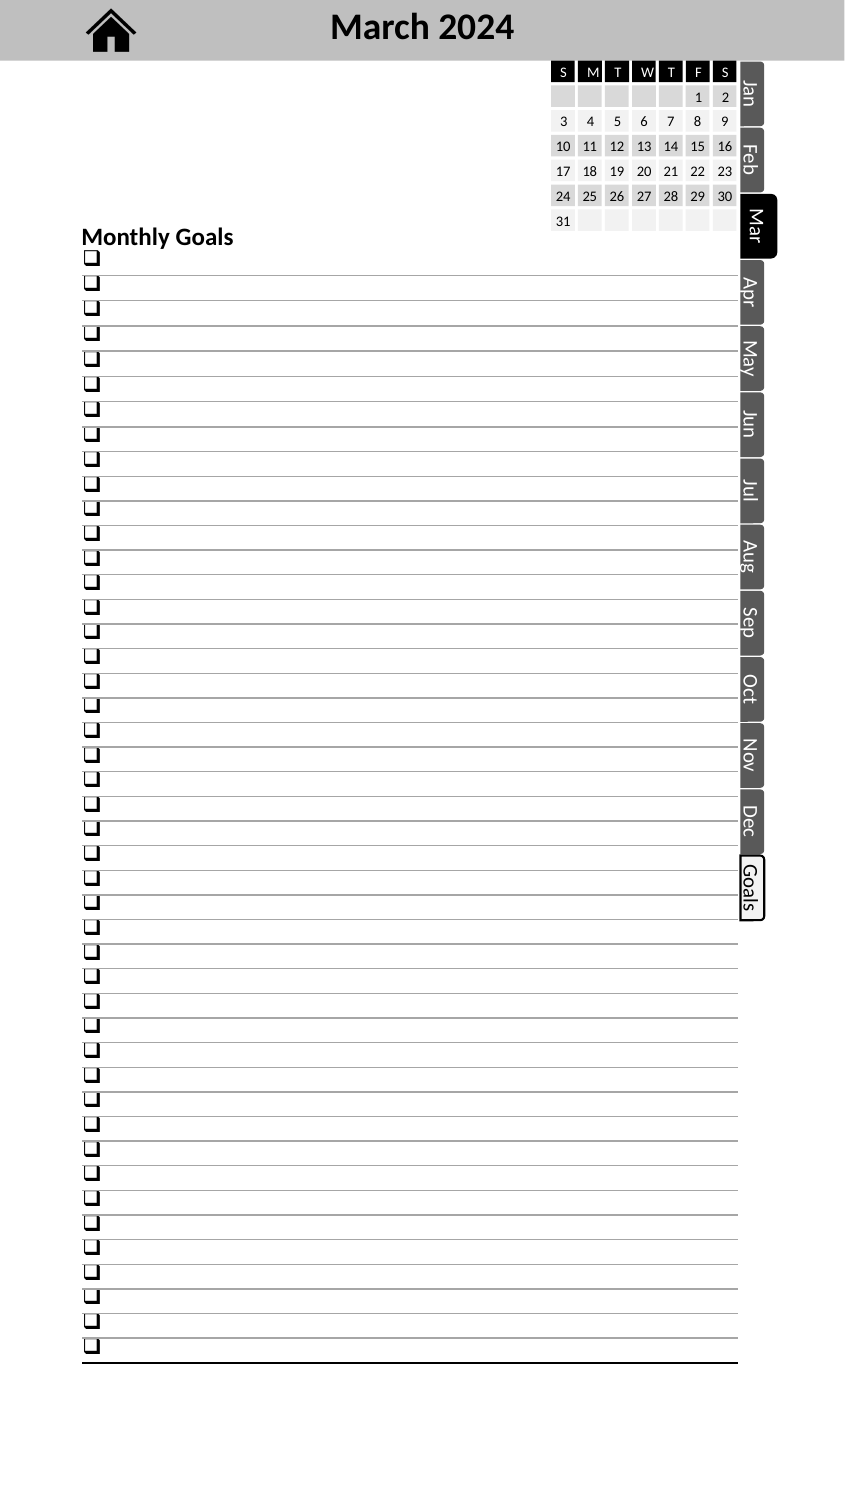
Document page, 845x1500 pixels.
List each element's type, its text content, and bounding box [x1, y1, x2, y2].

picture [82, 1, 140, 59]
list March 2024 [190, 0, 655, 61]
